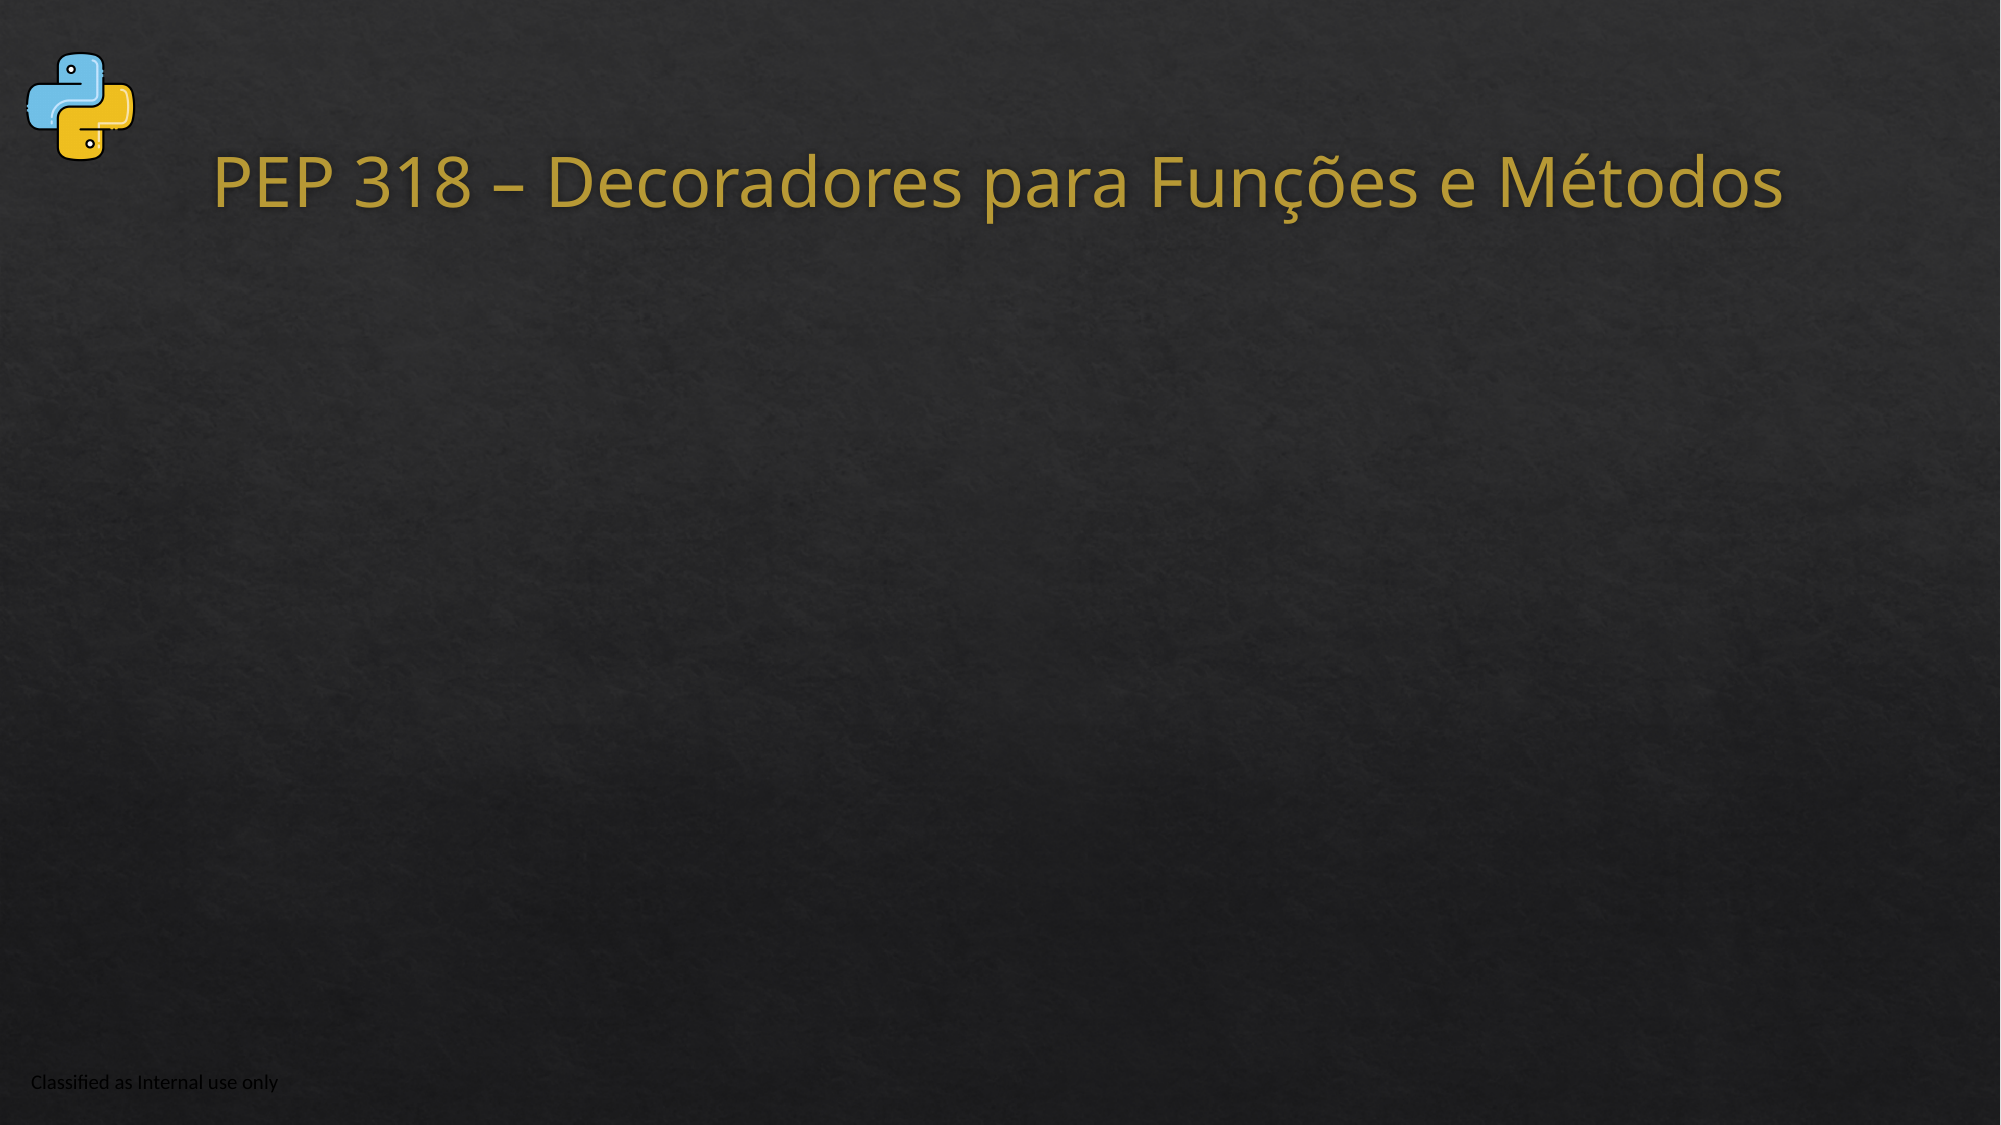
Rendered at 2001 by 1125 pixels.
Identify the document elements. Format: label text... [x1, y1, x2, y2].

title PEP 318 – Decoradores para Funções e Métodos [149, 99, 1849, 260]
picture [24, 50, 136, 162]
